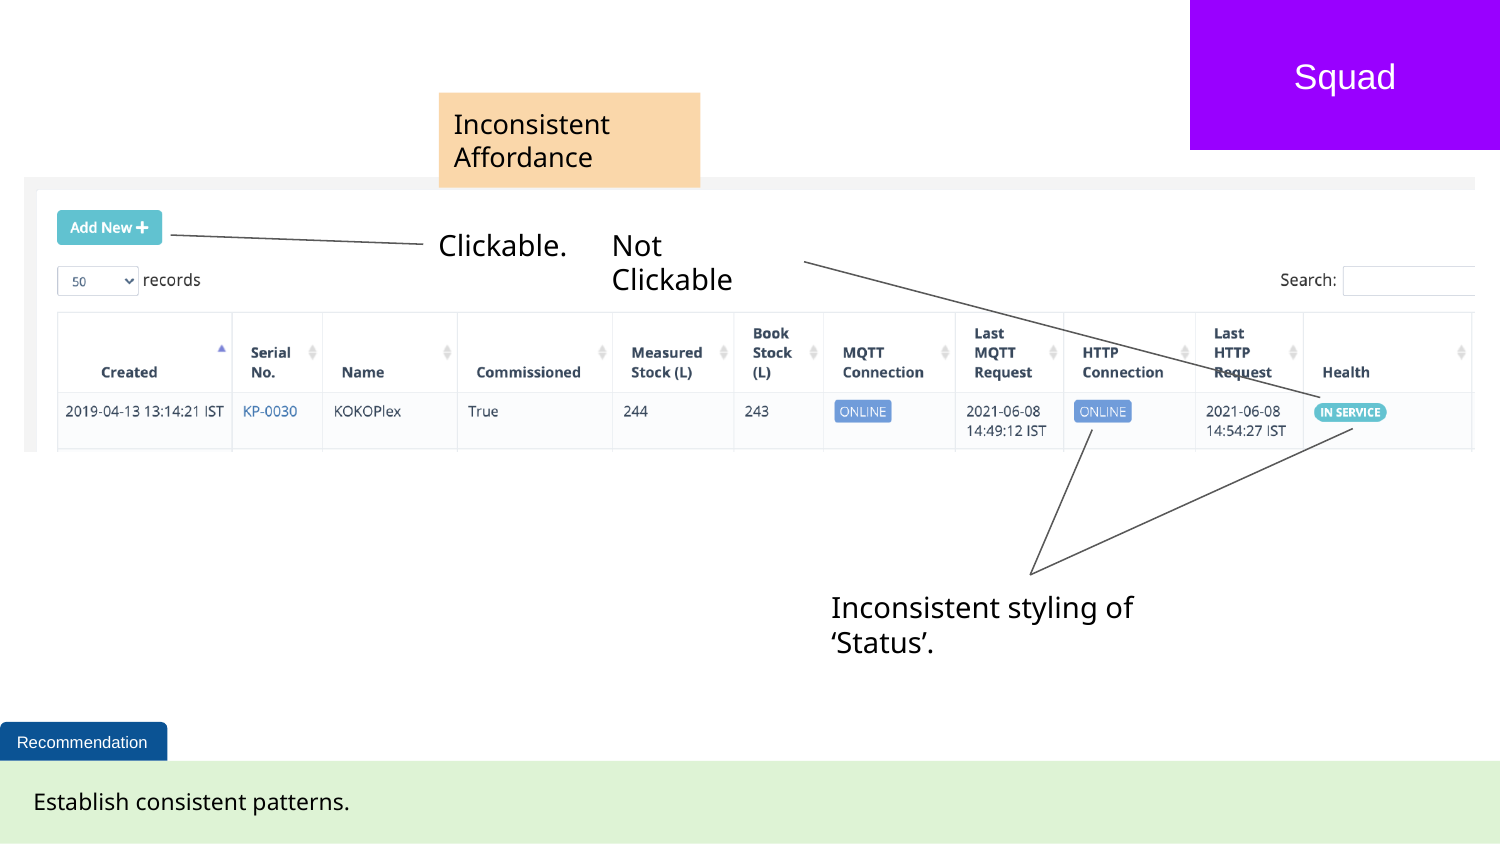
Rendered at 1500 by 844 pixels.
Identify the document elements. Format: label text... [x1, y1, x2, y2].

picture [24, 177, 1476, 452]
text_box Establish consistent patterns. [18, 773, 1256, 829]
text_box Inconsistent styling of ‘Status’. [816, 574, 1244, 675]
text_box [170, 234, 424, 245]
text_box Inconsistent Affordance [438, 92, 701, 176]
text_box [803, 244, 1321, 398]
text_box Squad [1190, 0, 1500, 150]
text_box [1029, 428, 1353, 576]
